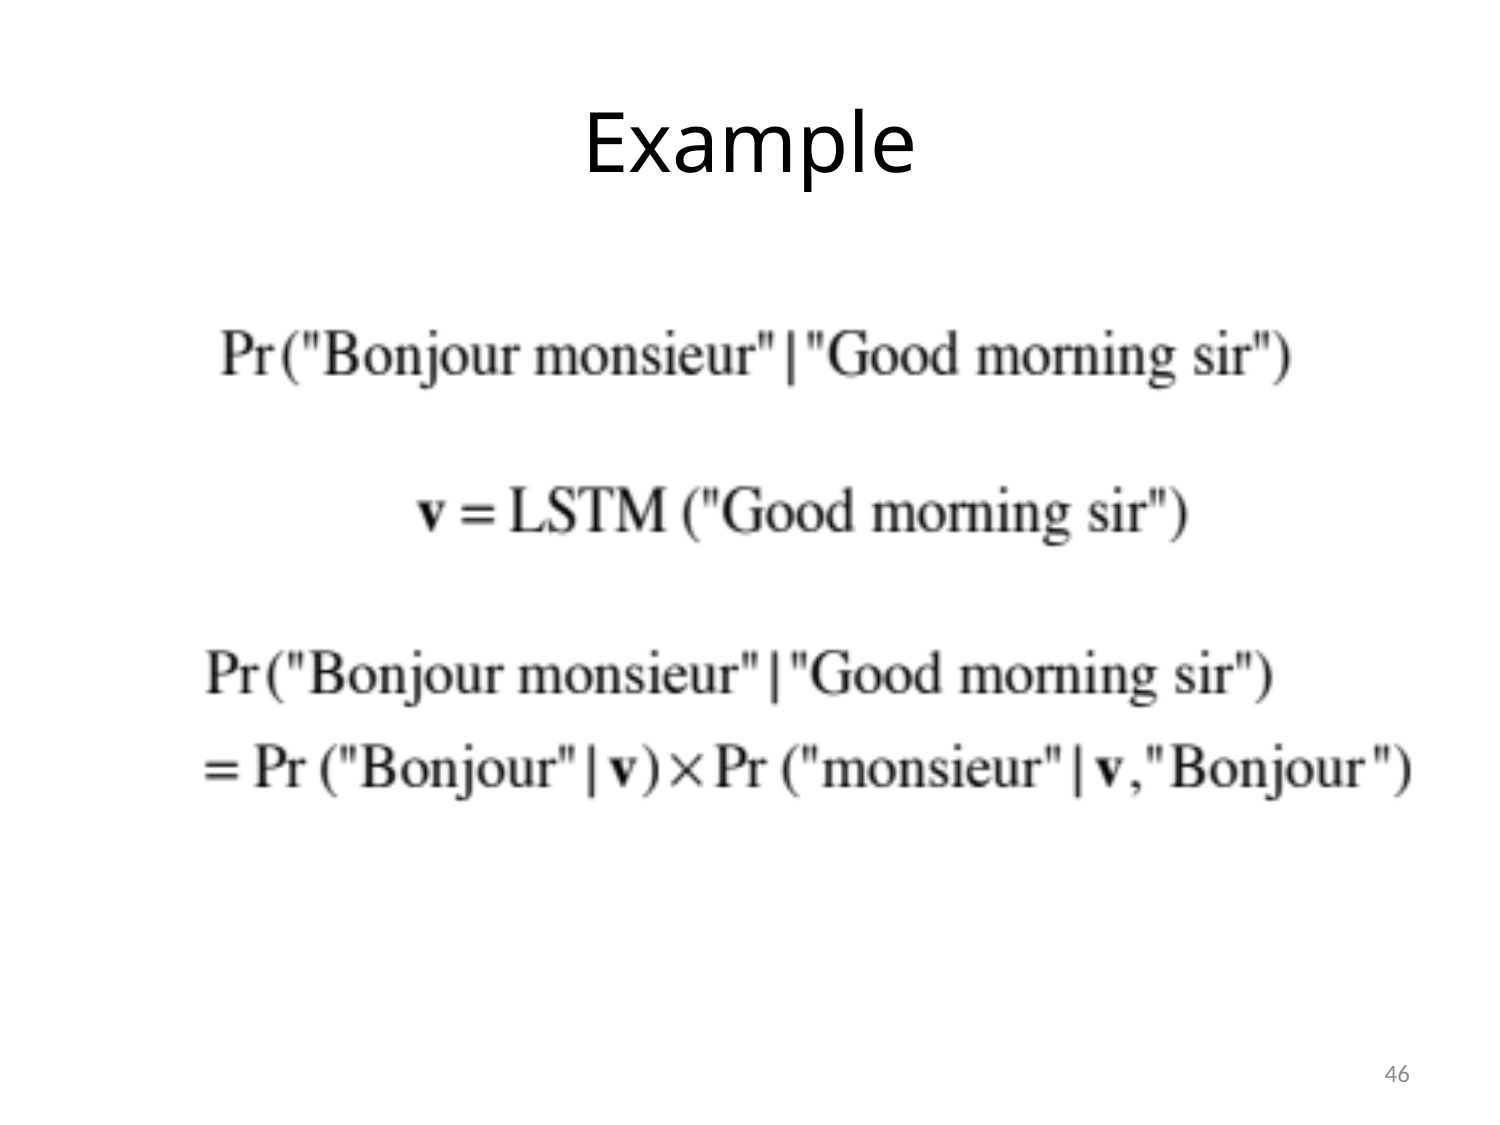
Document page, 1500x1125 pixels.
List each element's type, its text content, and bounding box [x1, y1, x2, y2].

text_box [214, 320, 1296, 394]
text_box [410, 477, 1193, 555]
title Example [75, 45, 1425, 233]
slide_number 46 [1074, 1042, 1425, 1103]
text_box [199, 641, 1418, 809]
